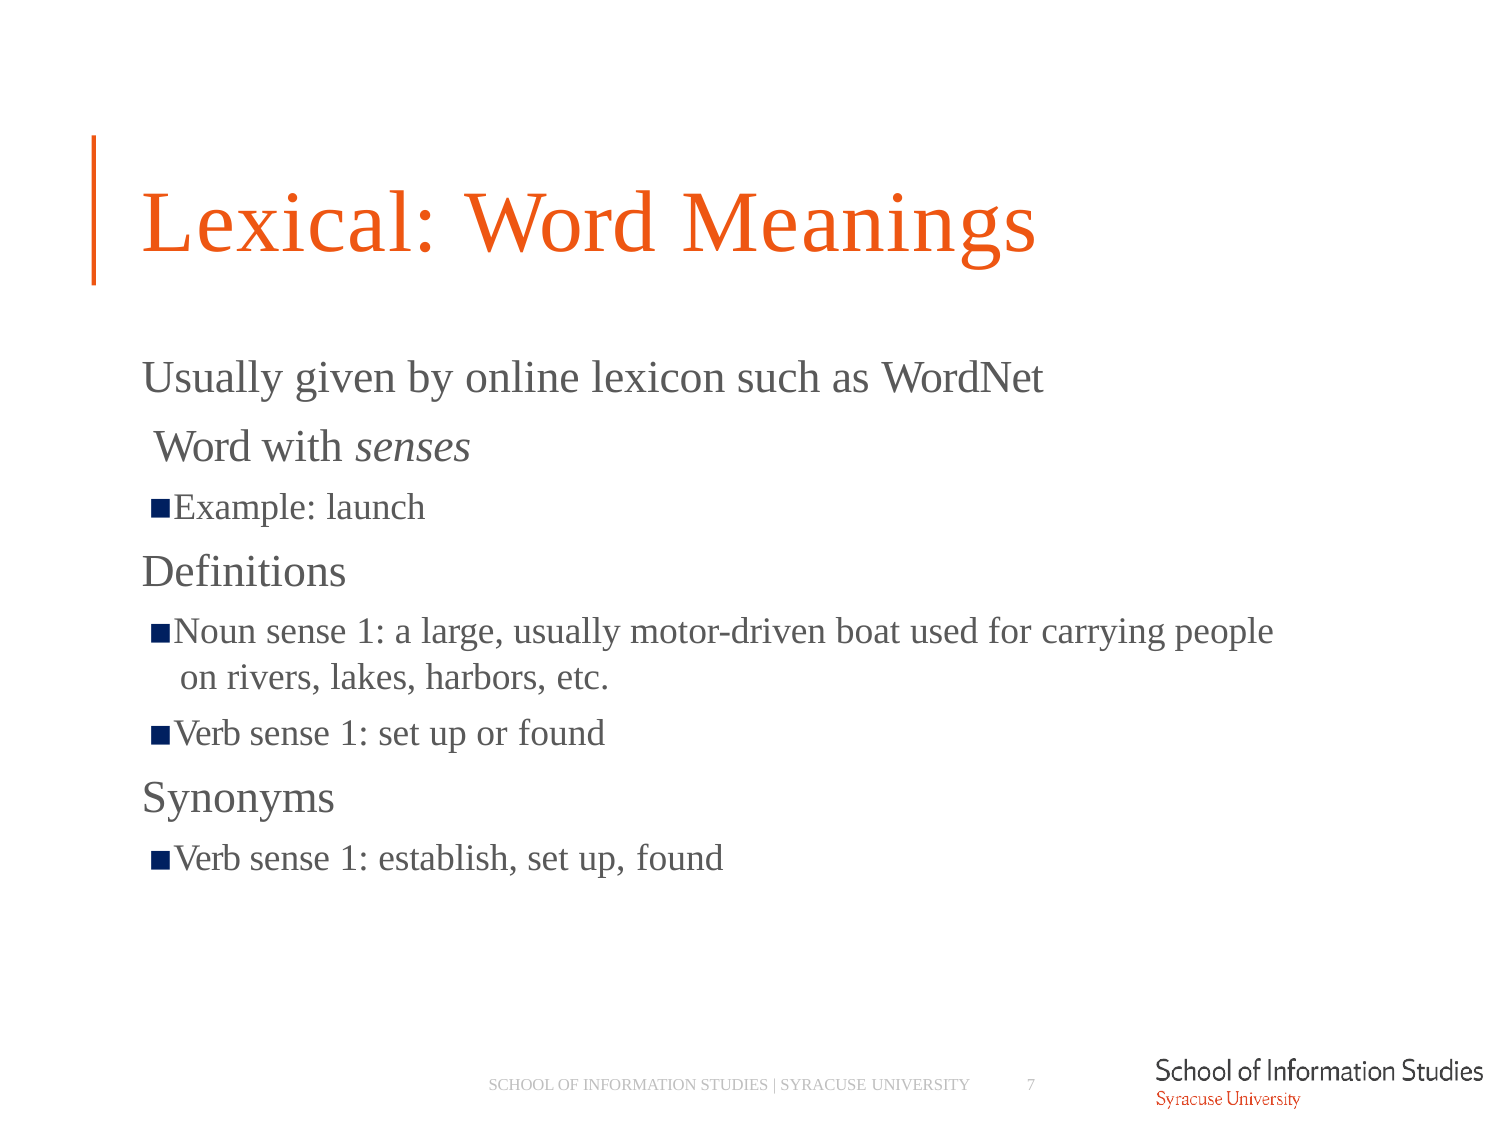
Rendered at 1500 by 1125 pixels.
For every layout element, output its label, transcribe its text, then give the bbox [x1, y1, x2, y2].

picture [1156, 1058, 1483, 1109]
title Lexical: Word Meanings [138, 162, 1053, 353]
footer SCHOOL OF INFORMATION STUDIES | SYRACUSE UNIVERSITY [486, 1073, 979, 1125]
text_box Usually given by online lexicon such as WordNet Word with senses Example: launch Definitions Noun sense 1: a large, usually motor-driven boat used for carrying people on rivers, lakes, harbors, etc. Verb sense 1: set up or found Synonyms Verb sense 1: establish, set up, found [139, 330, 1278, 879]
text_box 7 [1020, 1073, 1050, 1094]
